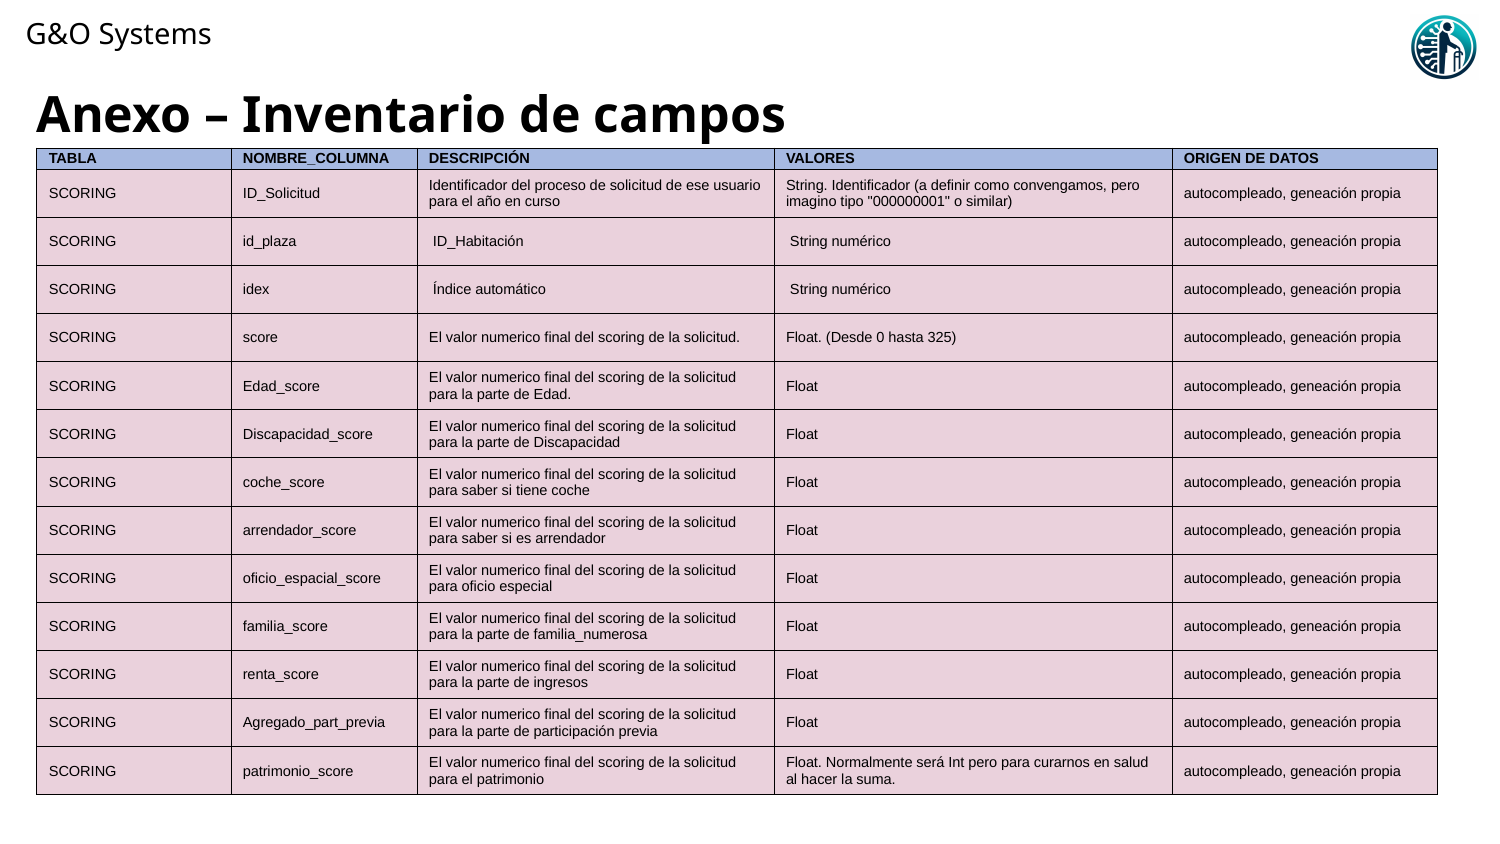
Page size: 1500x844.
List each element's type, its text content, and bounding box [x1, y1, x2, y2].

table_cell String numérico [775, 266, 1172, 313]
table_cell ID_Solicitud [232, 170, 417, 217]
table_cell ID_Habitación [418, 218, 774, 265]
table_cell El valor numerico final del scoring de la solicitud para la parte de familia_numerosa [418, 603, 774, 650]
table_cell El valor numerico final del scoring de la solicitud para la parte de participación previa [418, 699, 774, 746]
table_cell autocompleado, geneación propia [1173, 314, 1437, 361]
table_cell idex [232, 266, 417, 313]
table_header VALORES [775, 149, 1172, 169]
table_cell Float [775, 507, 1172, 554]
table_header NOMBRE_COLUMNA [232, 149, 417, 169]
table_cell patrimonio_score [232, 747, 417, 794]
table_cell SCORING [37, 458, 231, 506]
table_cell autocompleado, geneación propia [1173, 747, 1437, 794]
table_cell Discapacidad_score [232, 410, 417, 457]
table_cell Float. (Desde 0 hasta 325) [775, 314, 1172, 361]
table_cell Float [775, 699, 1172, 746]
table_cell autocompleado, geneación propia [1173, 699, 1437, 746]
table_cell SCORING [37, 362, 231, 409]
table_cell coche_score [232, 458, 417, 506]
table_cell Float [775, 362, 1172, 409]
table_cell Float [775, 410, 1172, 457]
table_cell El valor numerico final del scoring de la solicitud para la parte de ingresos [418, 651, 774, 698]
table_cell SCORING [37, 266, 231, 313]
table_cell SCORING [37, 555, 231, 602]
table_cell autocompleado, geneación propia [1173, 651, 1437, 698]
table_cell Float [775, 555, 1172, 602]
table_header ORIGEN DE DATOS [1173, 149, 1437, 169]
table_cell SCORING [37, 603, 231, 650]
table_cell El valor numerico final del scoring de la solicitud para la parte de Edad. [418, 362, 774, 409]
table_cell autocompleado, geneación propia [1173, 458, 1437, 506]
table_cell El valor numerico final del scoring de la solicitud. [418, 314, 774, 361]
table_cell Agregado_part_previa [232, 699, 417, 746]
table_cell SCORING [37, 747, 231, 794]
picture [1410, 14, 1479, 80]
table_cell SCORING [37, 651, 231, 698]
table_cell SCORING [37, 410, 231, 457]
table_cell SCORING [37, 218, 231, 265]
table_cell El valor numerico final del scoring de la solicitud para saber si tiene coche [418, 458, 774, 506]
table_cell autocompleado, geneación propia [1173, 362, 1437, 409]
table_cell SCORING [37, 507, 231, 554]
table_cell El valor numerico final del scoring de la solicitud para la parte de Discapacidad [418, 410, 774, 457]
table_cell El valor numerico final del scoring de la solicitud para saber si es arrendador [418, 507, 774, 554]
table_cell autocompleado, geneación propia [1173, 410, 1437, 457]
table_cell SCORING [37, 314, 231, 361]
table_cell String. Identificador (a definir como convengamos, pero imagino tipo "000000001" o similar) [775, 170, 1172, 217]
table_cell autocompleado, geneación propia [1173, 507, 1437, 554]
table_cell Float. Normalmente será Int pero para curarnos en salud al hacer la suma. [775, 747, 1172, 794]
table_cell autocompleado, geneación propia [1173, 266, 1437, 313]
table_cell autocompleado, geneación propia [1173, 603, 1437, 650]
table_cell Índice automático [418, 266, 774, 313]
table_cell SCORING [37, 699, 231, 746]
table_cell arrendador_score [232, 507, 417, 554]
table_cell oficio_espacial_score [232, 555, 417, 602]
table_cell El valor numerico final del scoring de la solicitud para oficio especial [418, 555, 774, 602]
table_cell Float [775, 651, 1172, 698]
table_header DESCRIPCIÓN [418, 149, 774, 169]
table_cell familia_score [232, 603, 417, 650]
table_cell renta_score [232, 651, 417, 698]
table_cell id_plaza [232, 218, 417, 265]
table_cell autocompleado, geneación propia [1173, 170, 1437, 217]
table_cell SCORING [37, 170, 231, 217]
table_cell autocompleado, geneación propia [1173, 218, 1437, 265]
table_header TABLA [37, 149, 231, 169]
table_cell El valor numerico final del scoring de la solicitud para el patrimonio [418, 747, 774, 794]
table_cell score [232, 314, 417, 361]
table_cell String numérico [775, 218, 1172, 265]
title Anexo – Inventario de campos [21, 67, 883, 162]
table_cell Edad_score [232, 362, 417, 409]
table_cell Identificador del proceso de solicitud de ese usuario para el año en curso [418, 170, 774, 217]
table_cell autocompleado, geneación propia [1173, 555, 1437, 602]
table_cell Float [775, 603, 1172, 650]
table_cell Float [775, 458, 1172, 506]
